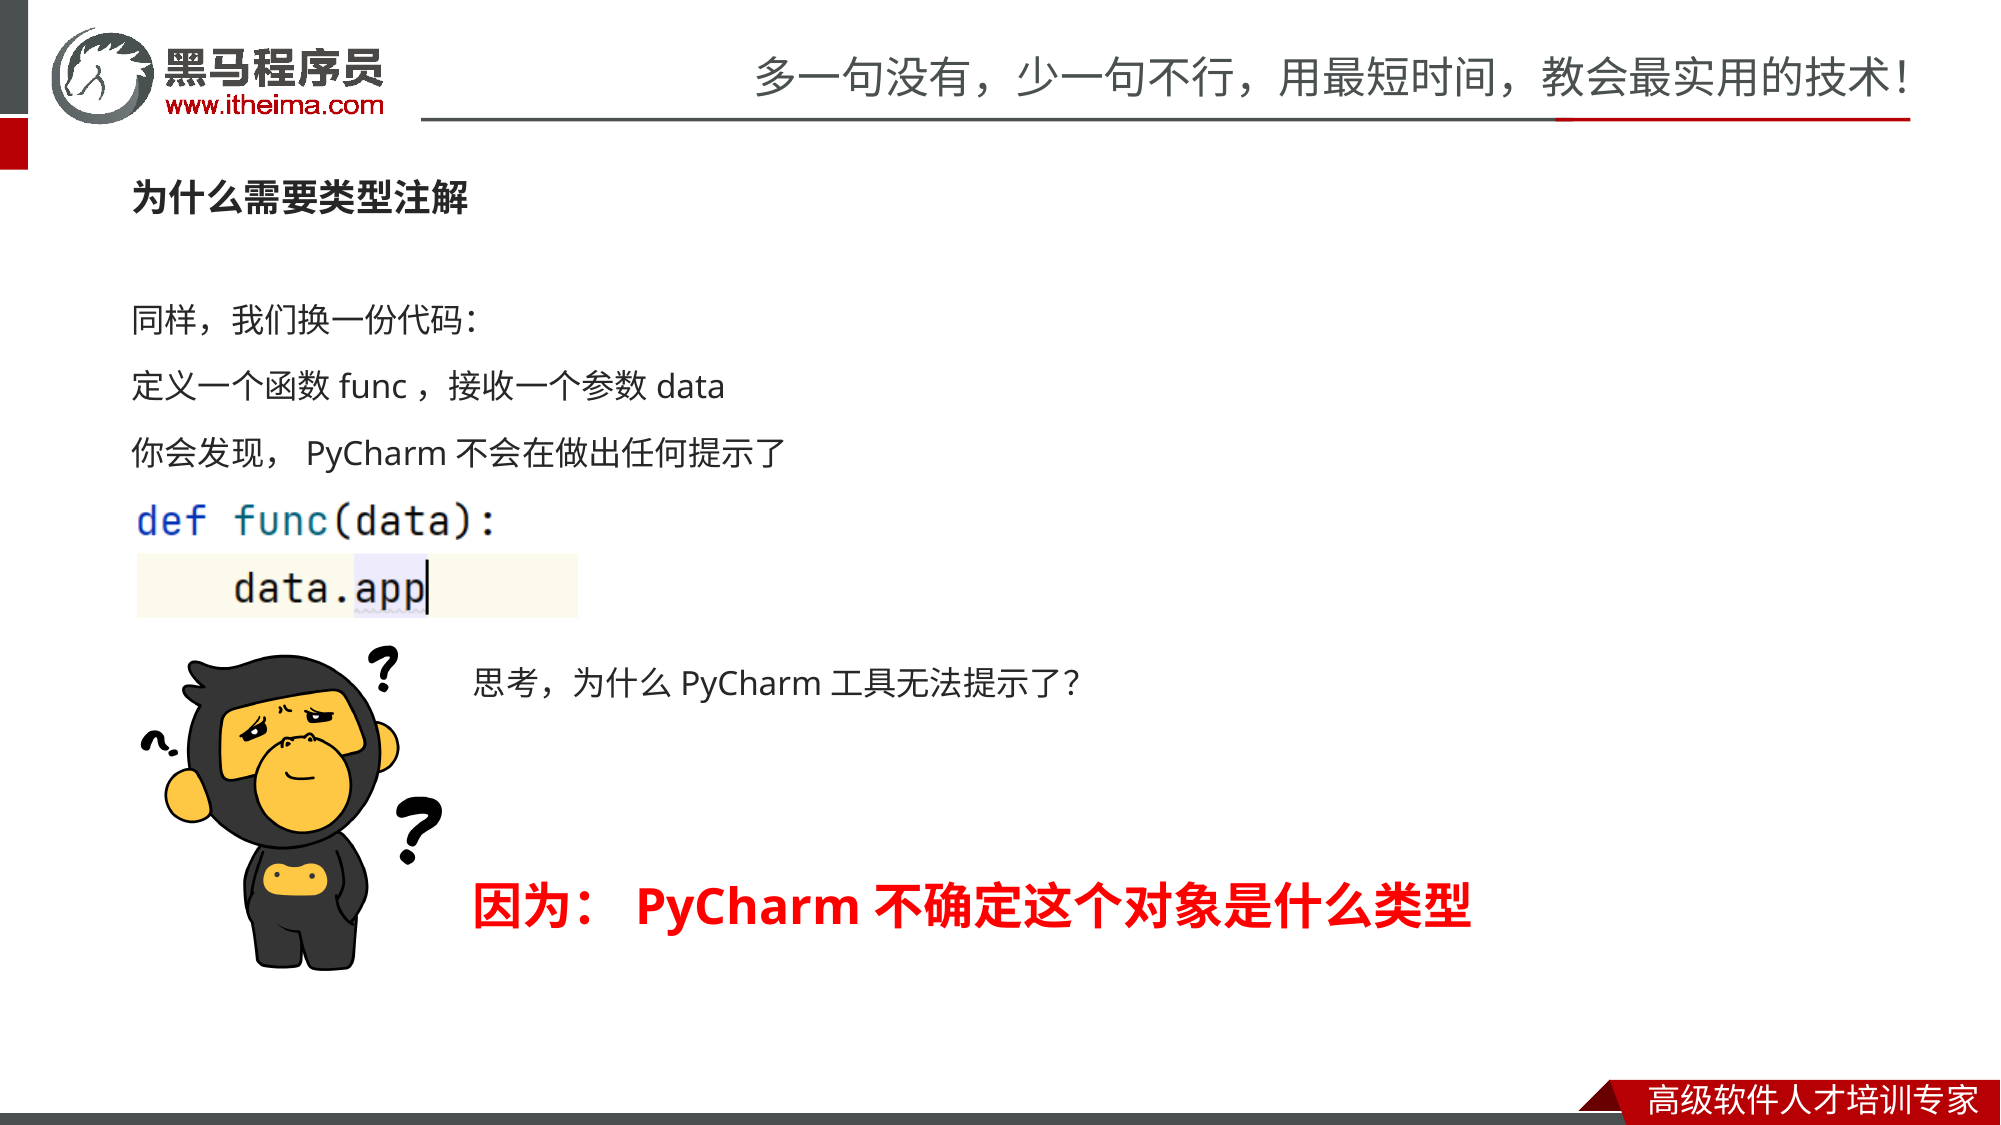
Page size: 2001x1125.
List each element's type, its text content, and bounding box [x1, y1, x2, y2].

list 为什么需要类型注解 [116, 154, 1872, 239]
picture [116, 634, 459, 977]
picture [50, 26, 384, 125]
list 同样，我们换一份代码： 定义一个函数func，接收一个参数data 你会发现，PyCharm不会在做出任何提示了 [116, 271, 1872, 634]
text_box 思考，为什么PyCharm工具无法提示了？ 因为：PyCharm不确定这个对象是什么类型 [458, 634, 2000, 1039]
picture [136, 488, 579, 619]
